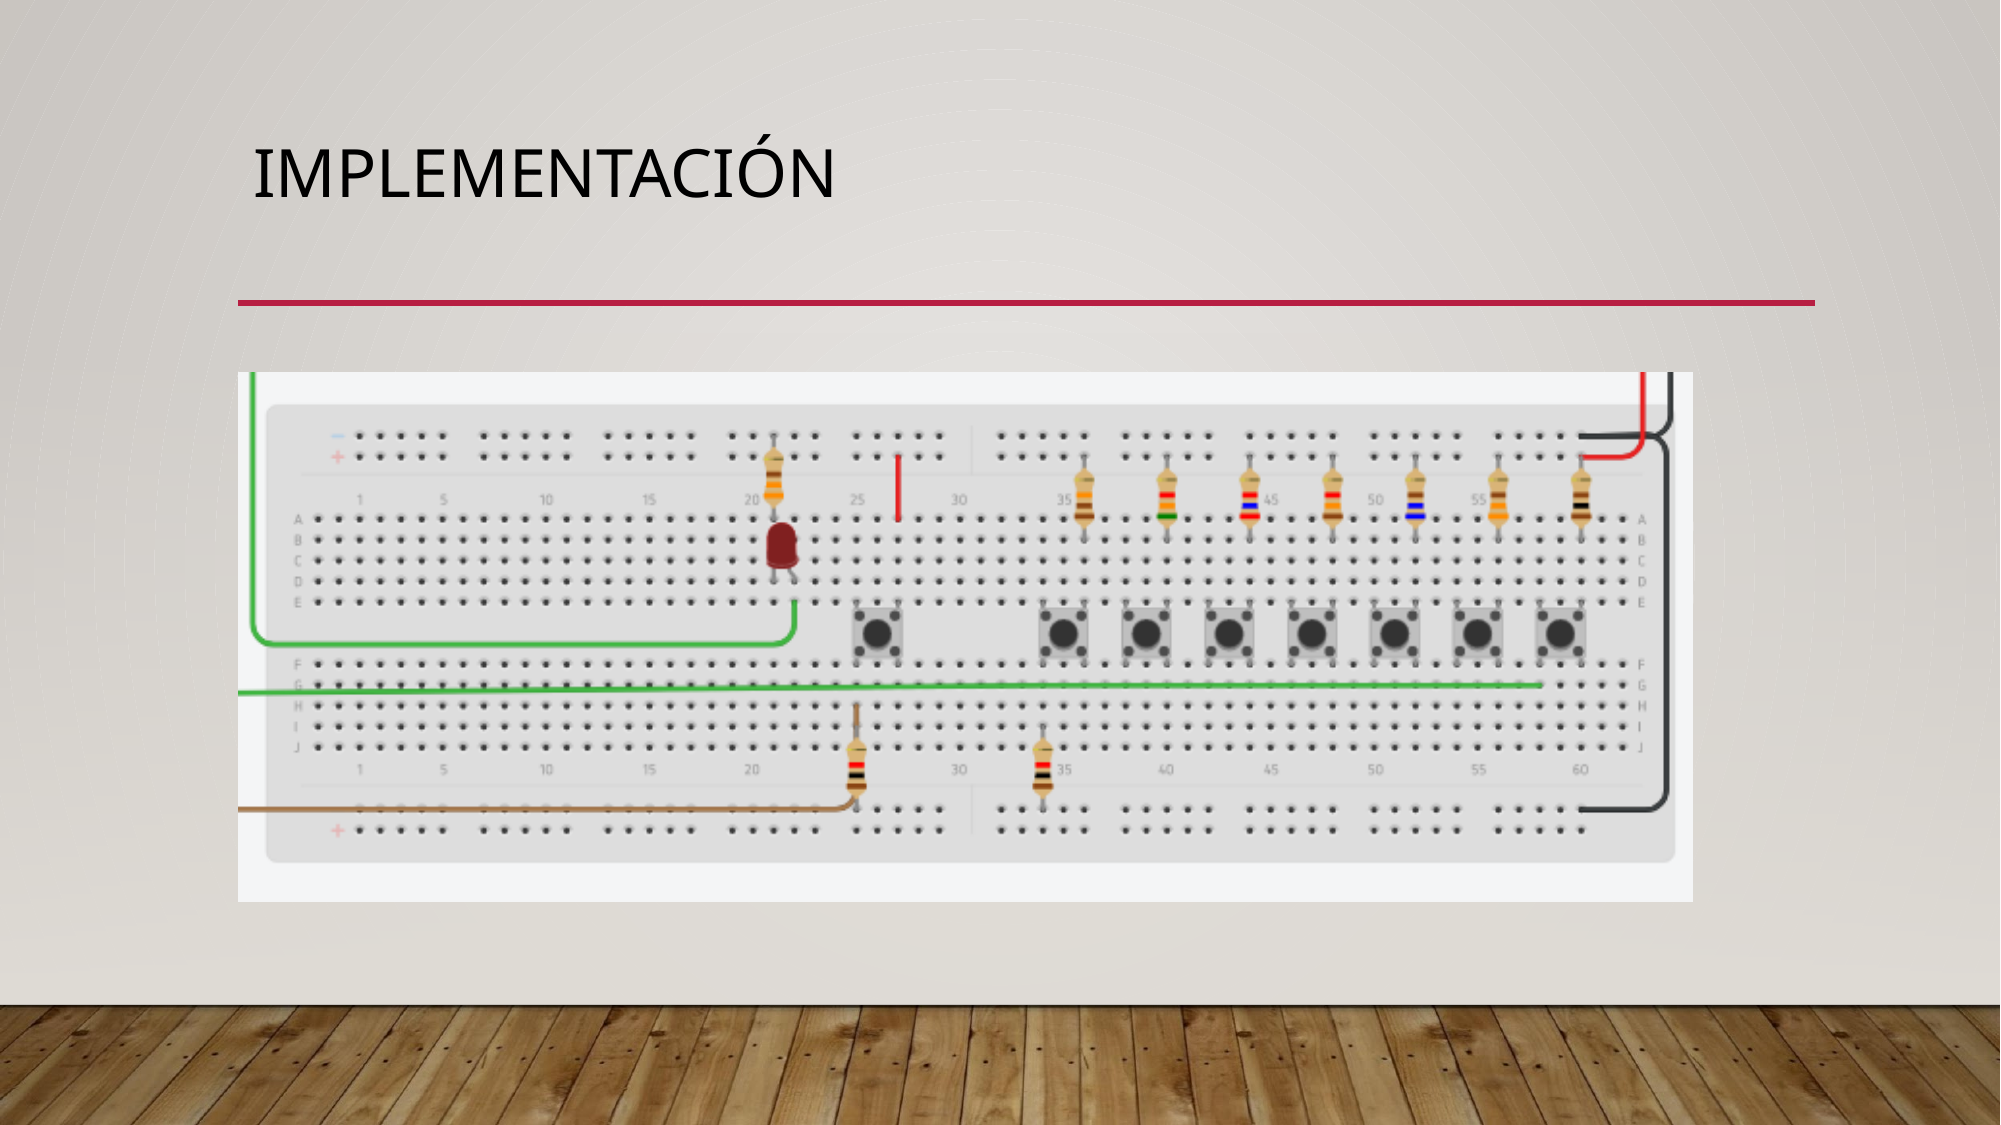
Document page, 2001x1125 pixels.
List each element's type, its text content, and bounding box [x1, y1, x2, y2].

picture [237, 372, 1694, 902]
picture [0, 1005, 2000, 1125]
title IMPLEMENTACIÓN [238, 131, 1814, 305]
